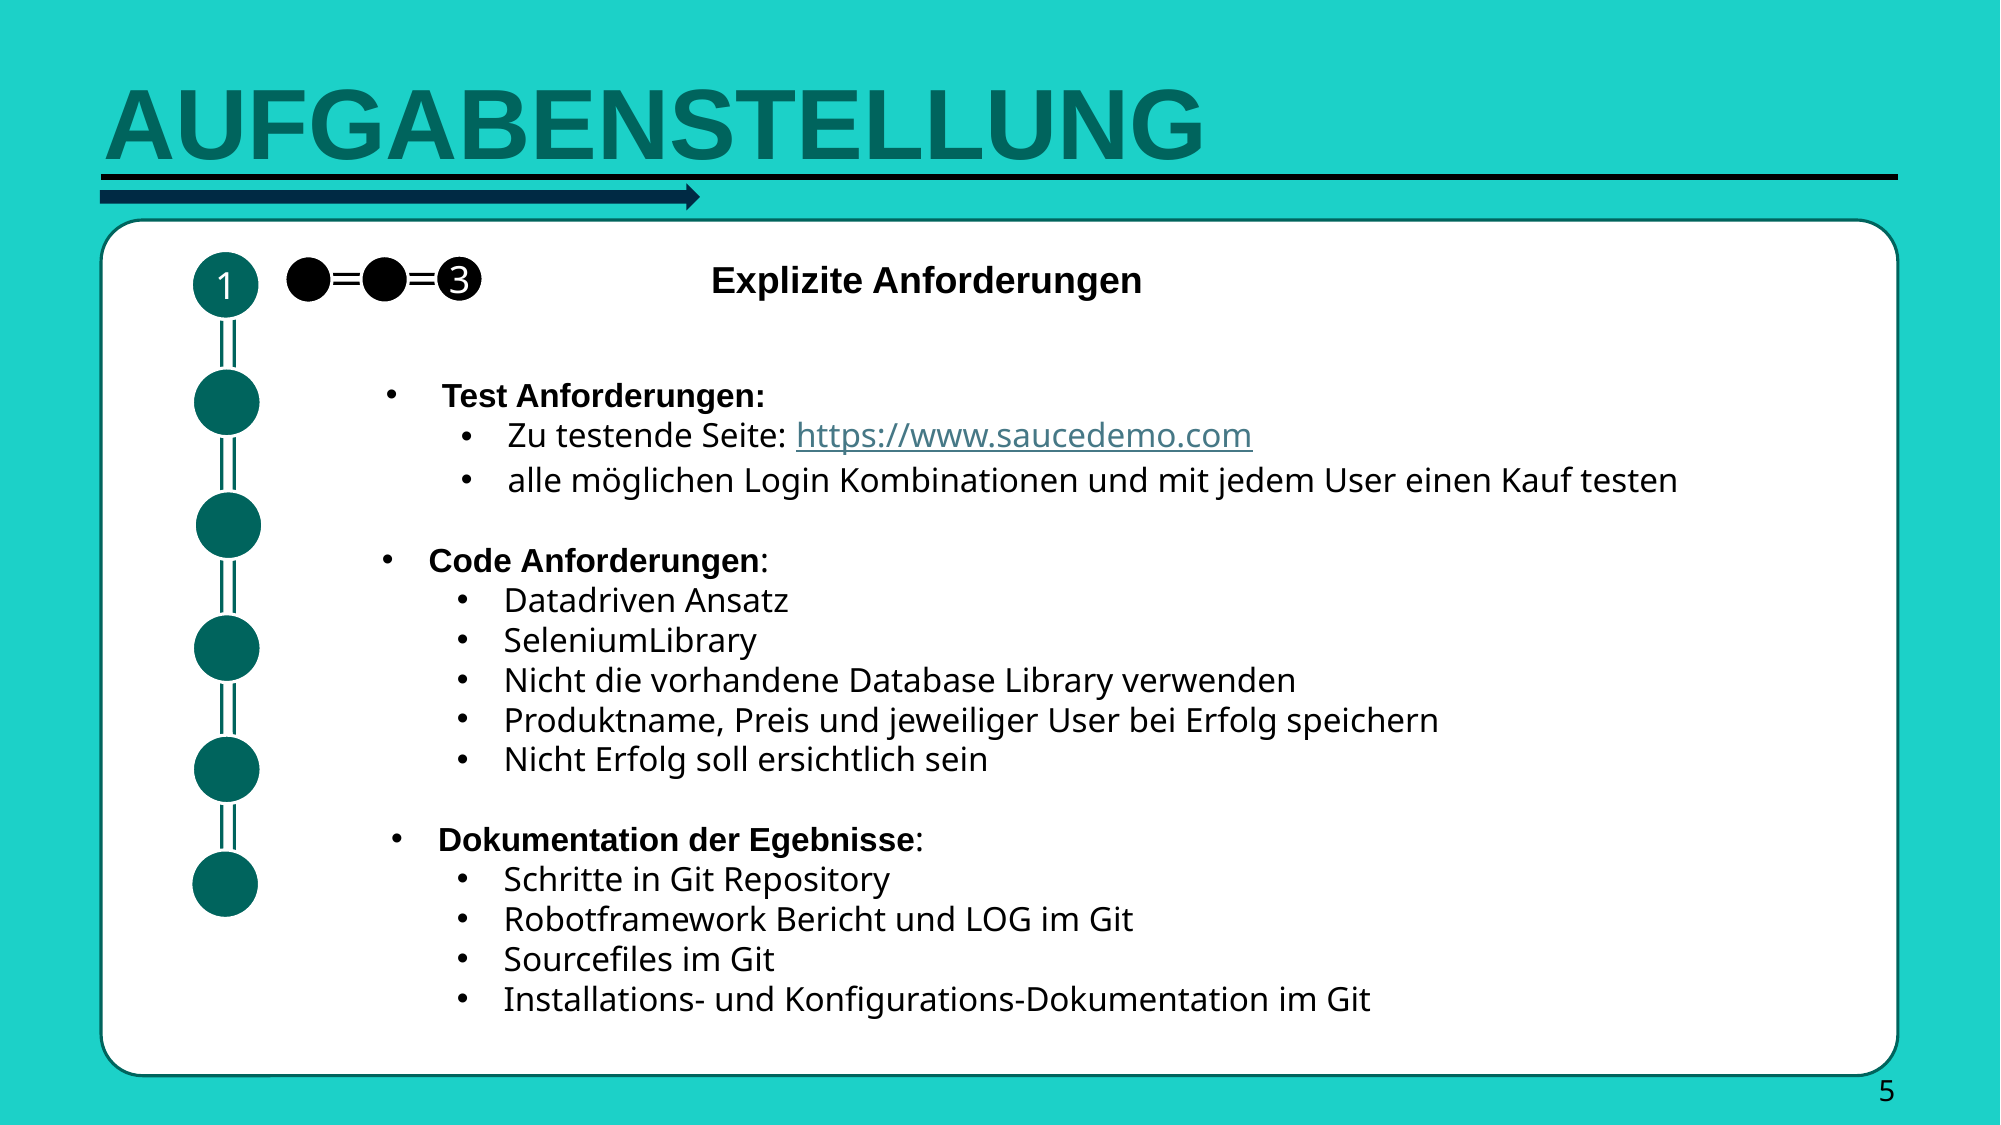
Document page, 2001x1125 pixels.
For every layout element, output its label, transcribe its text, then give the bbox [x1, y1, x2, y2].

text_box Explizite Anforderungen [696, 248, 1159, 309]
text_box Aufgabenstellung [88, 52, 1306, 187]
text_box [98, 179, 703, 215]
slide_number 5 [1863, 1065, 2000, 1125]
text_box Test Anforderungen: Zu testende Seite: https://www.saucedemo.com alle möglichen Login Kombinationen und mit jedem User einen Kauf testen Code Anforderungen: Datadriven Ansatz SeleniumLibrary Nicht die vorhandene Database Library verwenden Produktname, Preis und jeweiliger User bei Erfolg speichern Nicht Erfolg soll ersichtlich sein Dokumentation der Egebnisse: Schritte in Git Repository Robotframework Bericht und LOG im Git Sourcefiles im Git Installations- und Konfigurations-Dokumentation im Git [282, 366, 1753, 1066]
text_box 3 [434, 248, 494, 309]
text_box 1 [200, 255, 260, 315]
